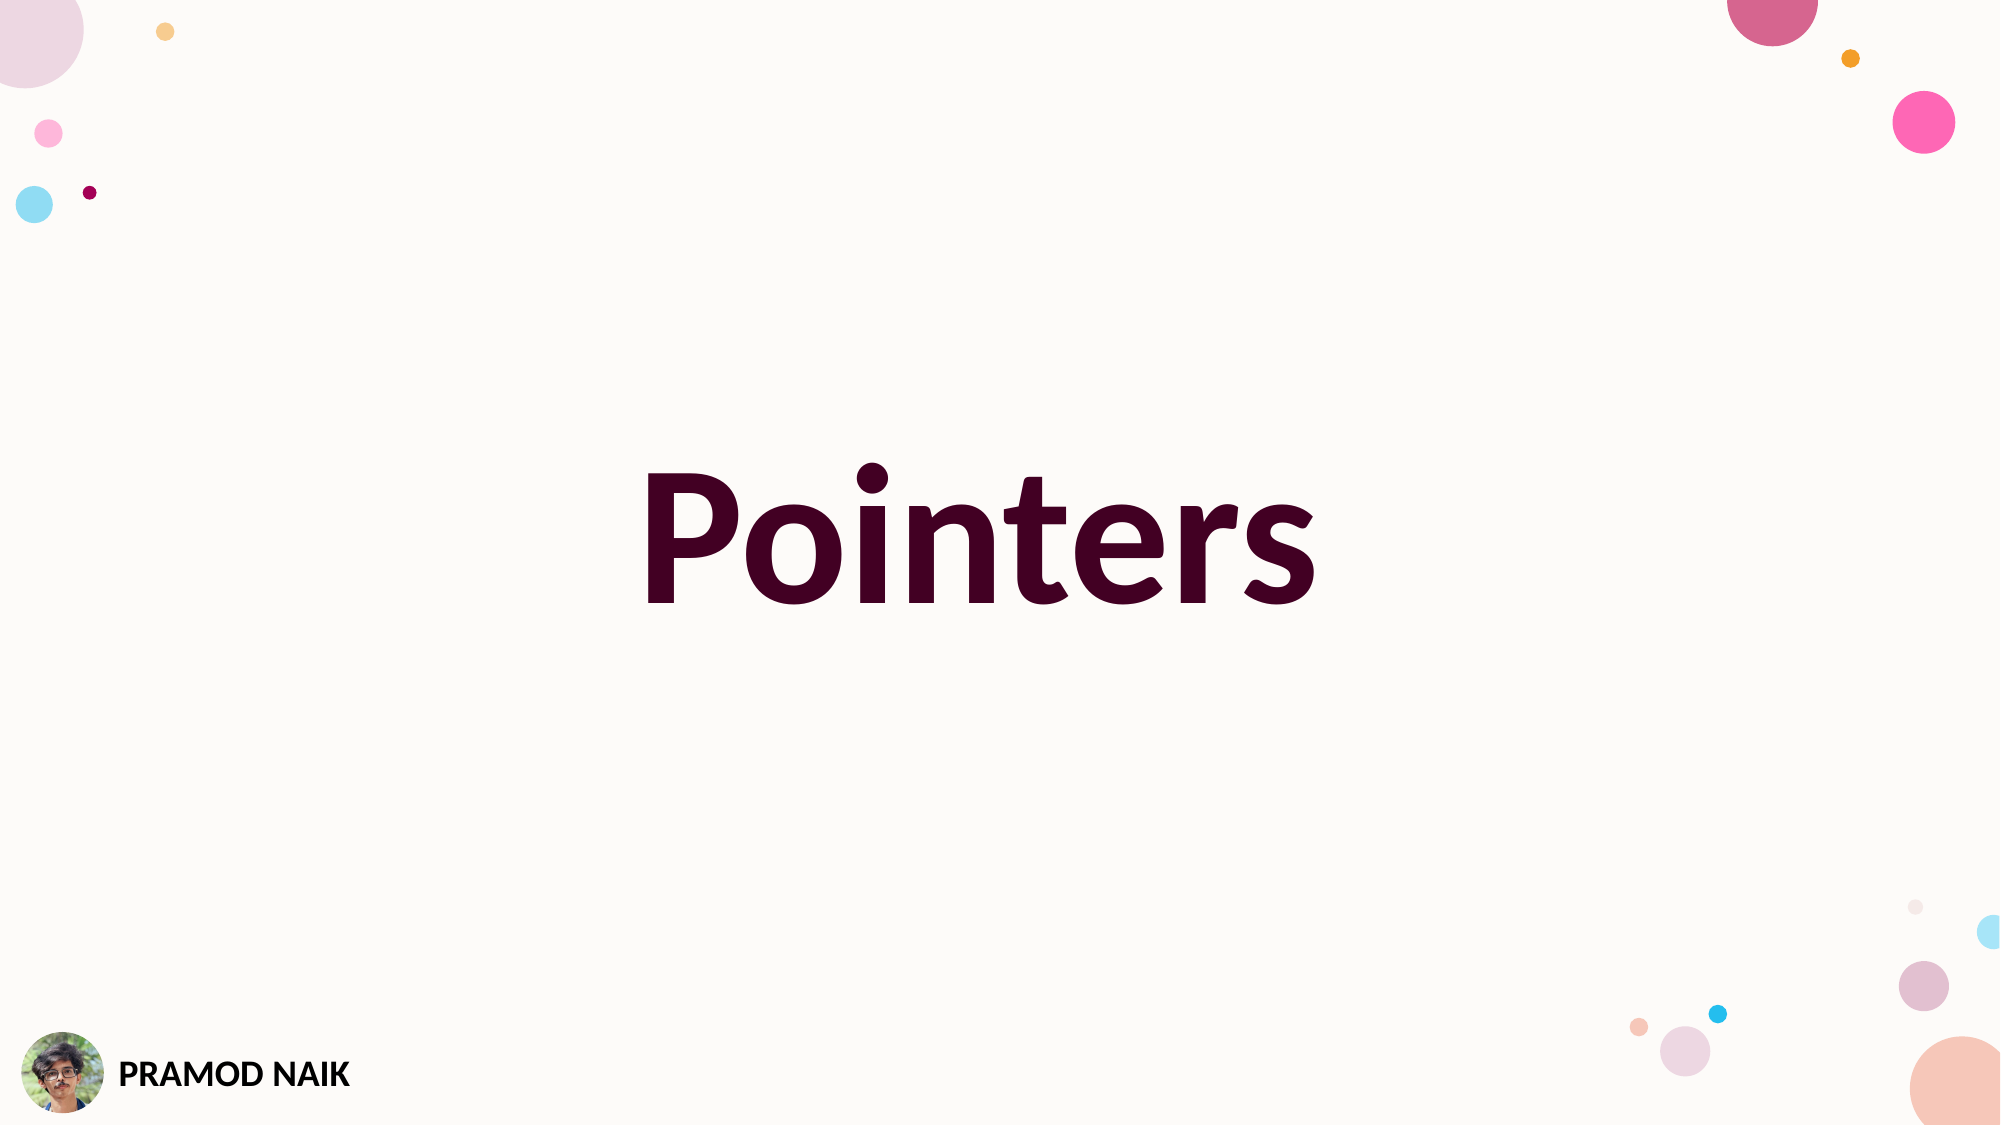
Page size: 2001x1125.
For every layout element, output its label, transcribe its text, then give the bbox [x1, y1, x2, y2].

list Pointers [622, 423, 1378, 702]
picture [21, 1031, 104, 1114]
